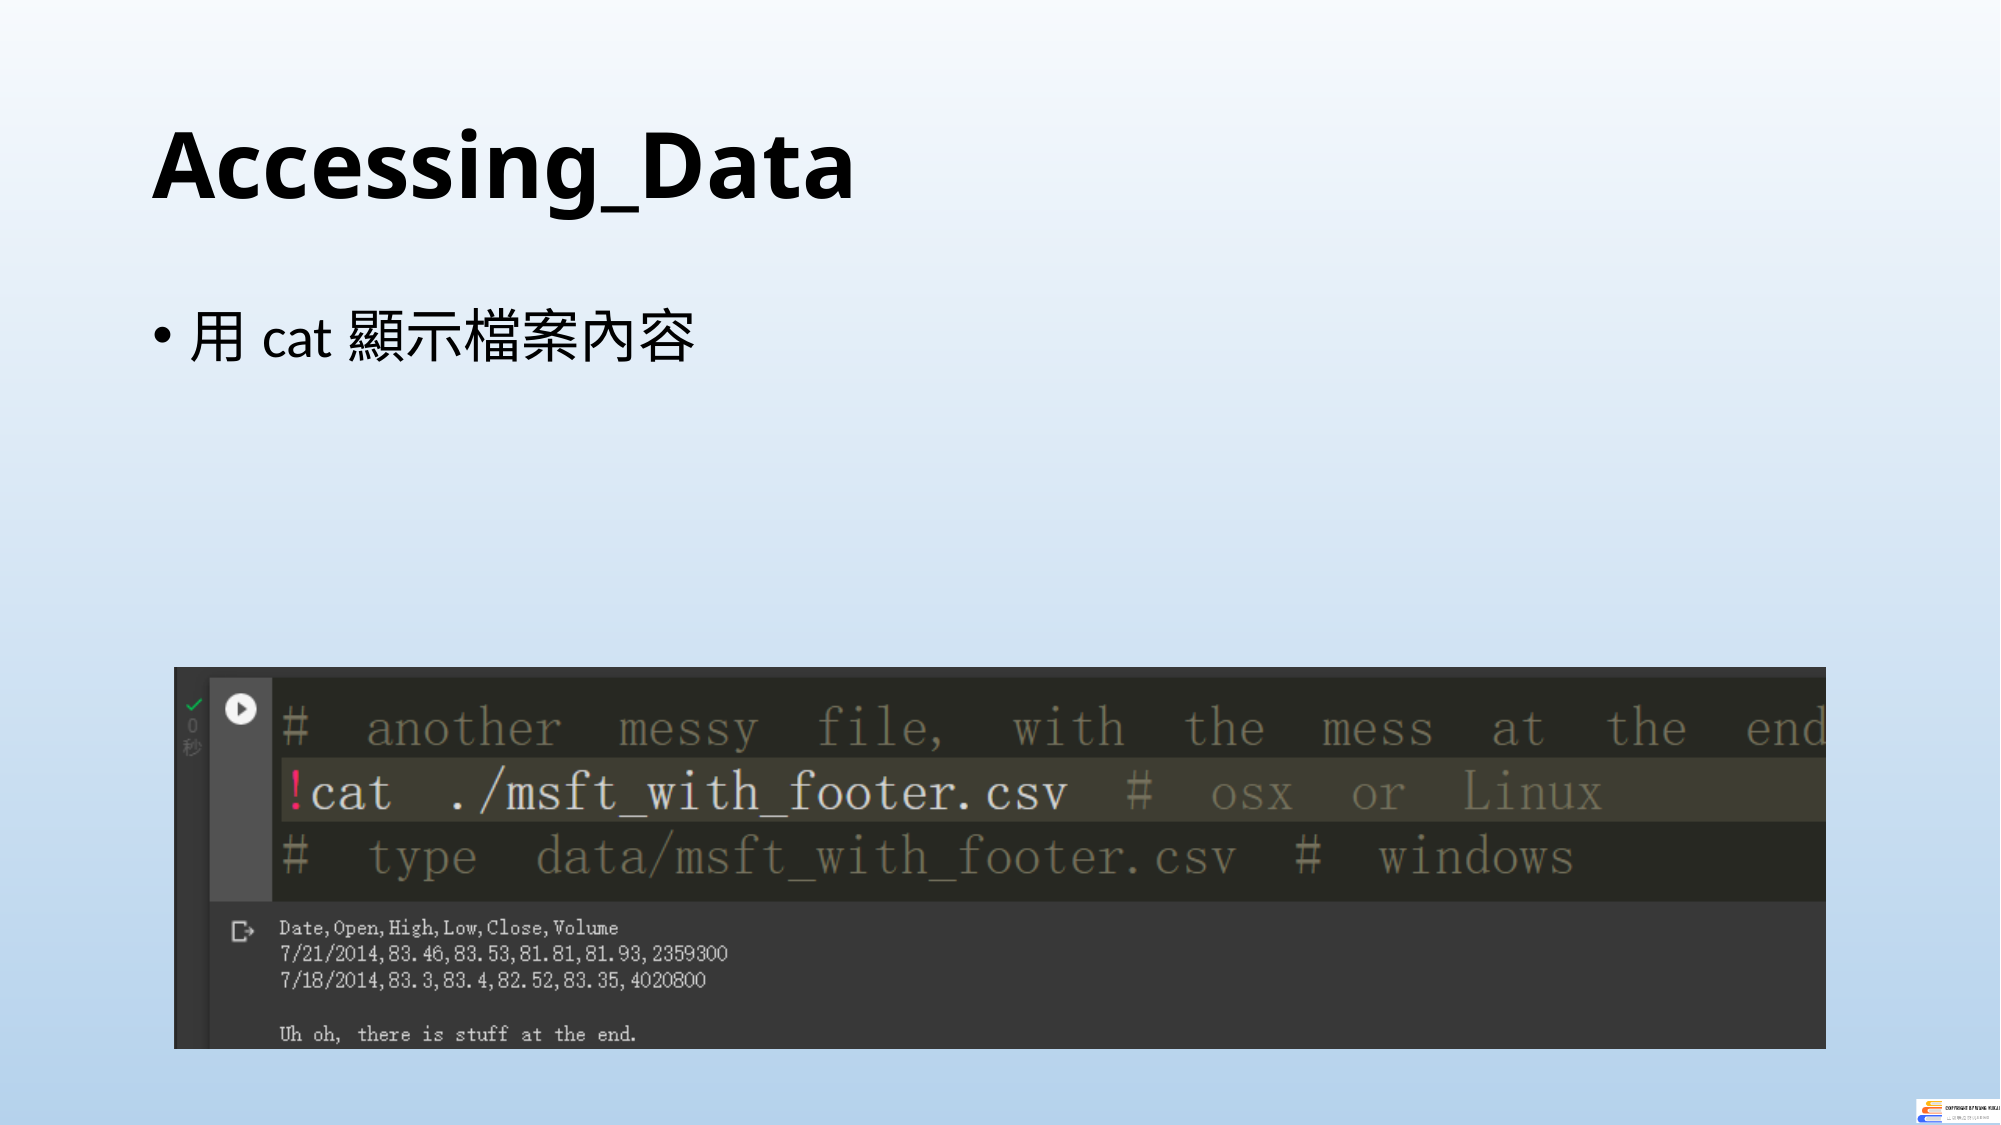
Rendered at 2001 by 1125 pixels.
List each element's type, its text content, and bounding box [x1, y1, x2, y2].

title Accessing_Data [137, 59, 1863, 278]
list 用cat顯示檔案內容 [137, 299, 1863, 1014]
picture [174, 667, 1826, 1050]
picture [1916, 1099, 2000, 1123]
